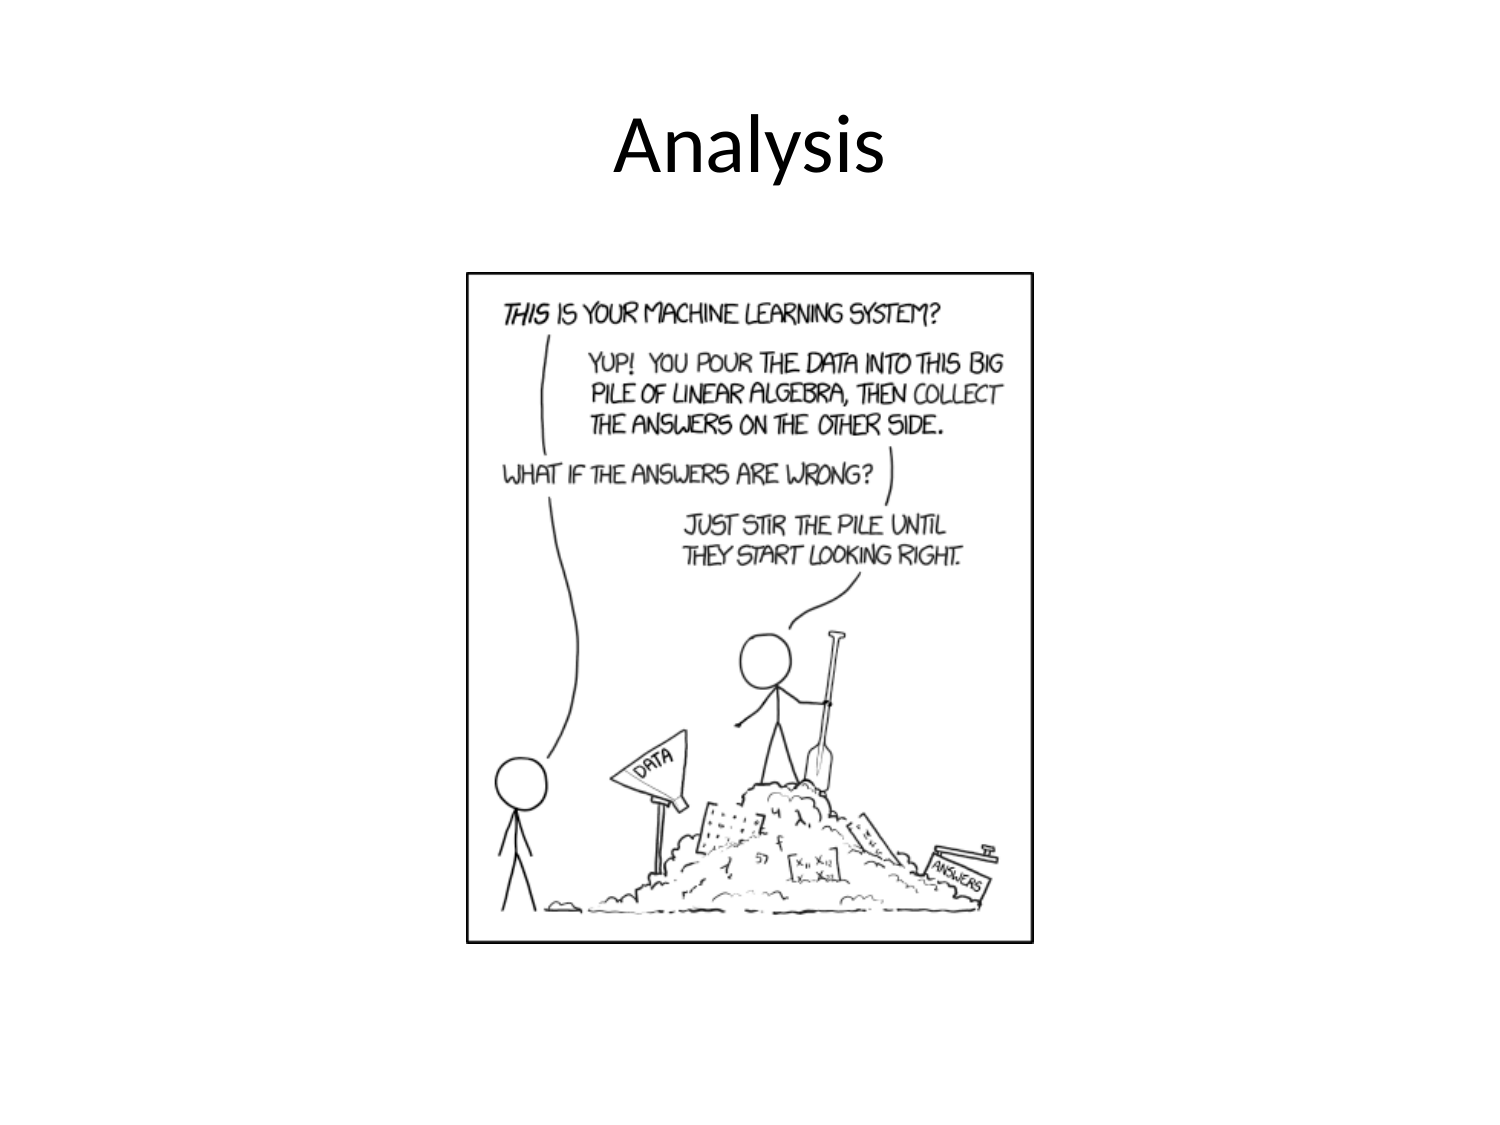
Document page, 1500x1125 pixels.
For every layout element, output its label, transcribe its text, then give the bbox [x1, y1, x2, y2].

picture [466, 272, 1034, 944]
title Analysis [75, 45, 1425, 233]
